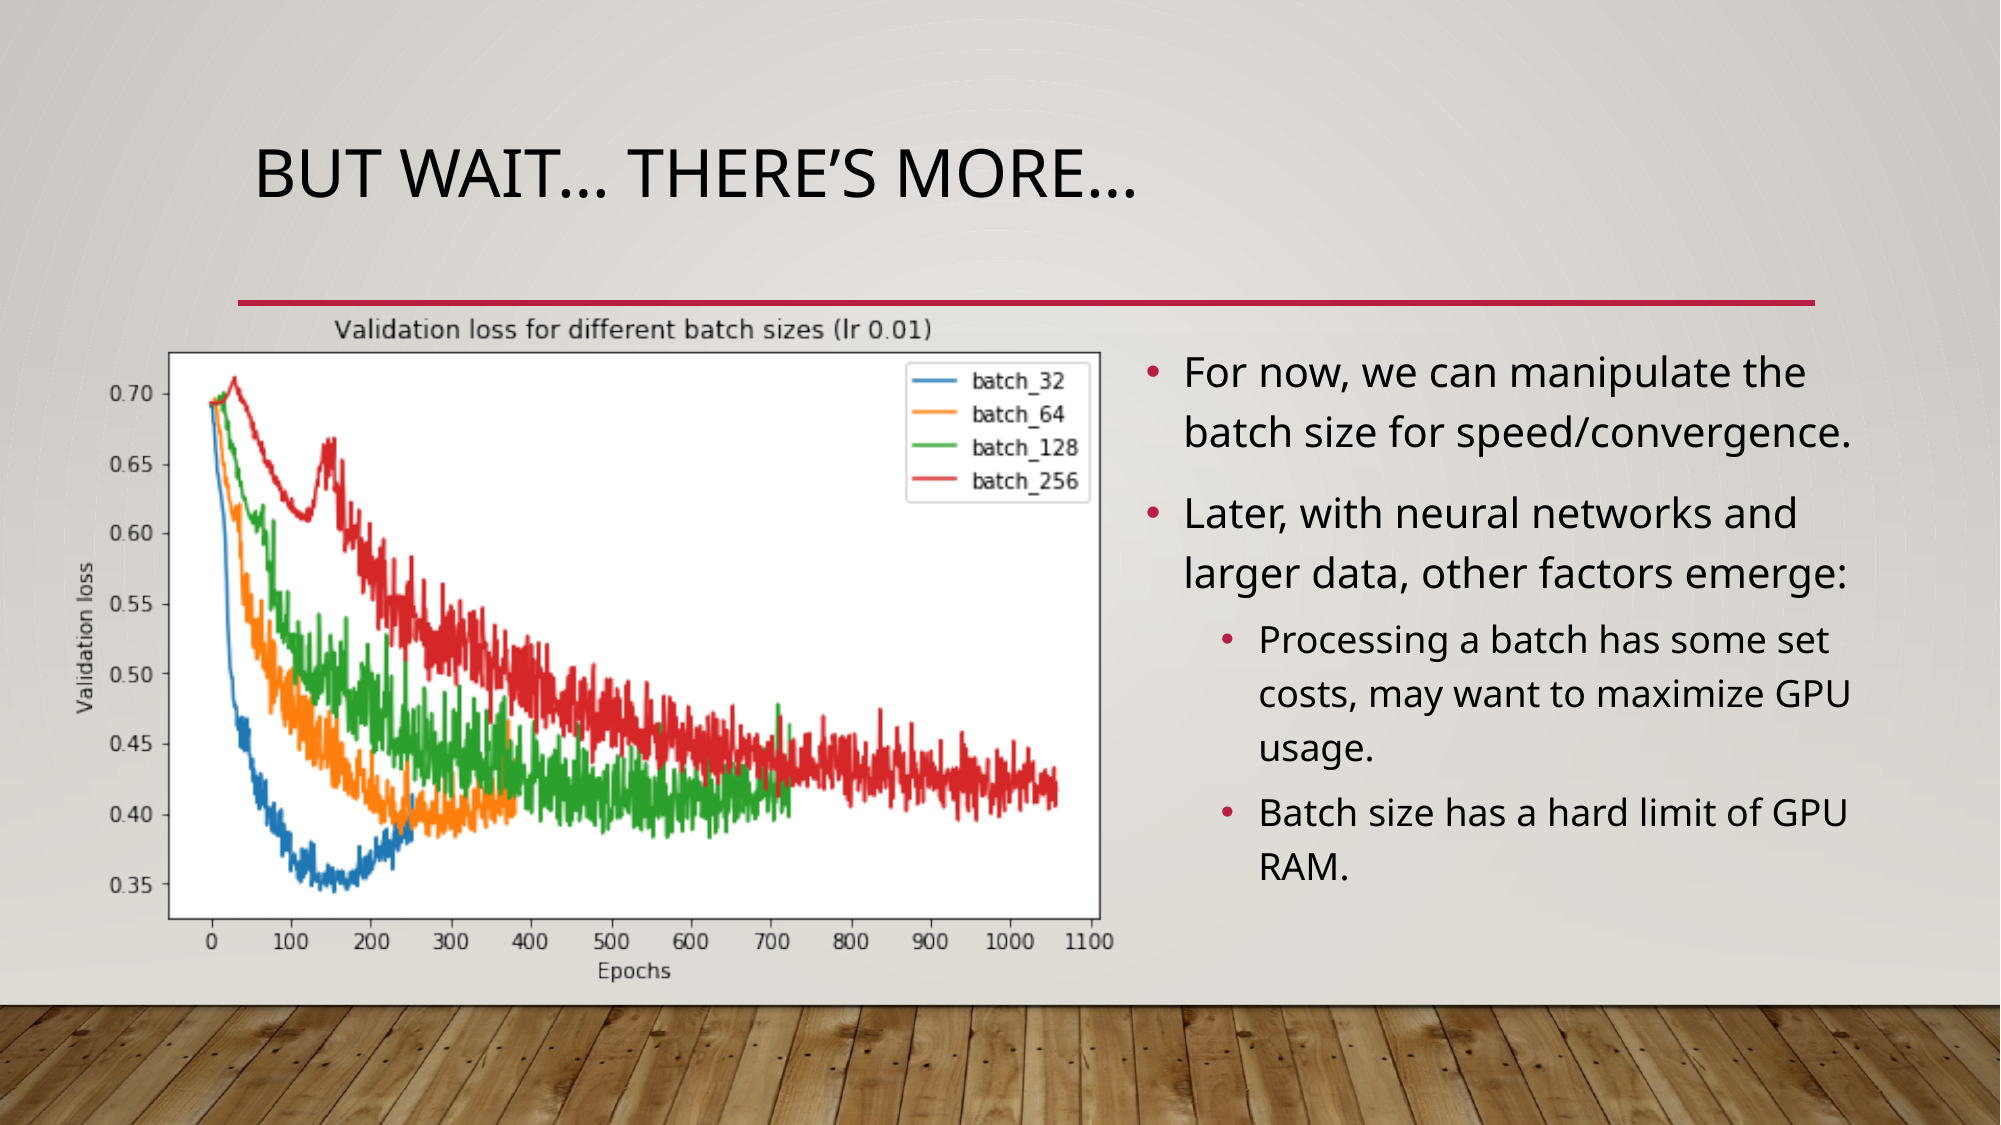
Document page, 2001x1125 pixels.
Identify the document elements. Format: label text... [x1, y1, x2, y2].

title But Wait… There’s More… [238, 131, 1814, 305]
list For now, we can manipulate the batch size for speed/convergence. Later, with neural networks and larger data, other factors emerge: Processing a batch has some set costs, may want to maximize GPU usage. Batch size has a hard limit of GPU RAM. [1131, 328, 1909, 971]
picture [63, 303, 1131, 999]
picture [0, 1005, 2000, 1125]
